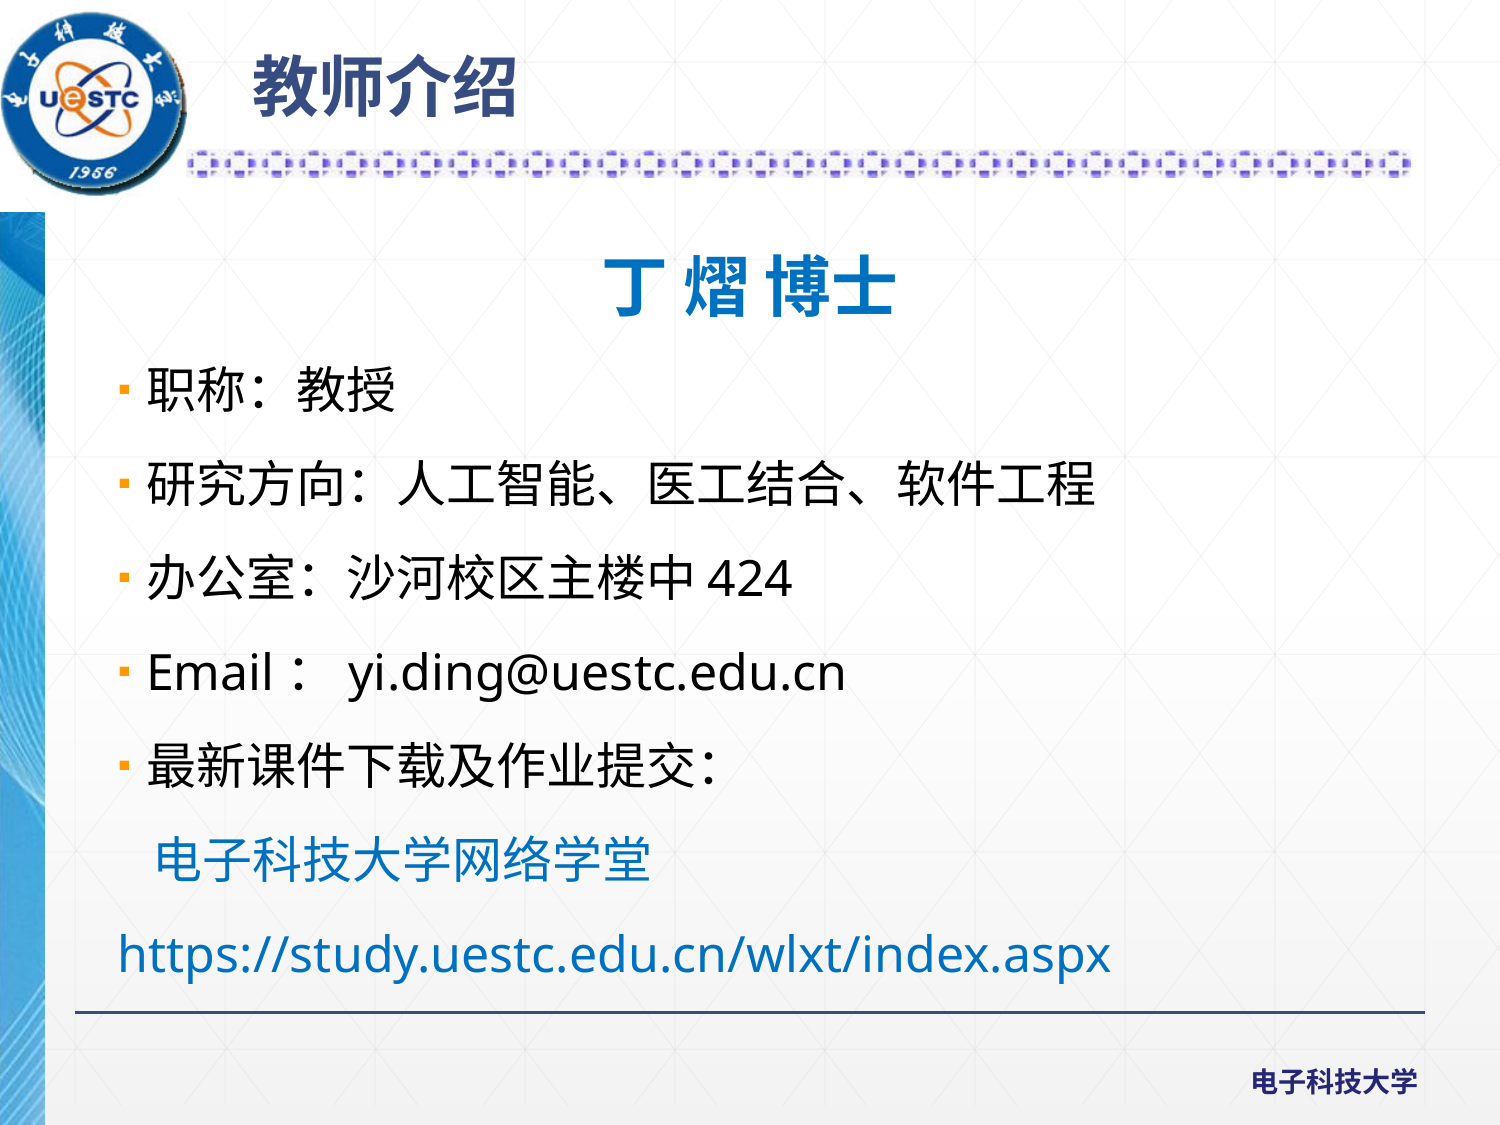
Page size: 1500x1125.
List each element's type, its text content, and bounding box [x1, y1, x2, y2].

list 丁 熠 博士 职称：教授 研究方向：人工智能、医工结合、软件工程 办公室：沙河校区主楼中424 Email：yi.ding@uestc.edu.cn 最新课件下载及作业提交： 电子科技大学网络学堂 https://study.uestc.edu.cn/wlxt/index.aspx [103, 229, 1397, 943]
picture [0, 0, 237, 197]
text_box 教师介绍 [237, 46, 1500, 268]
picture [0, 212, 45, 1125]
